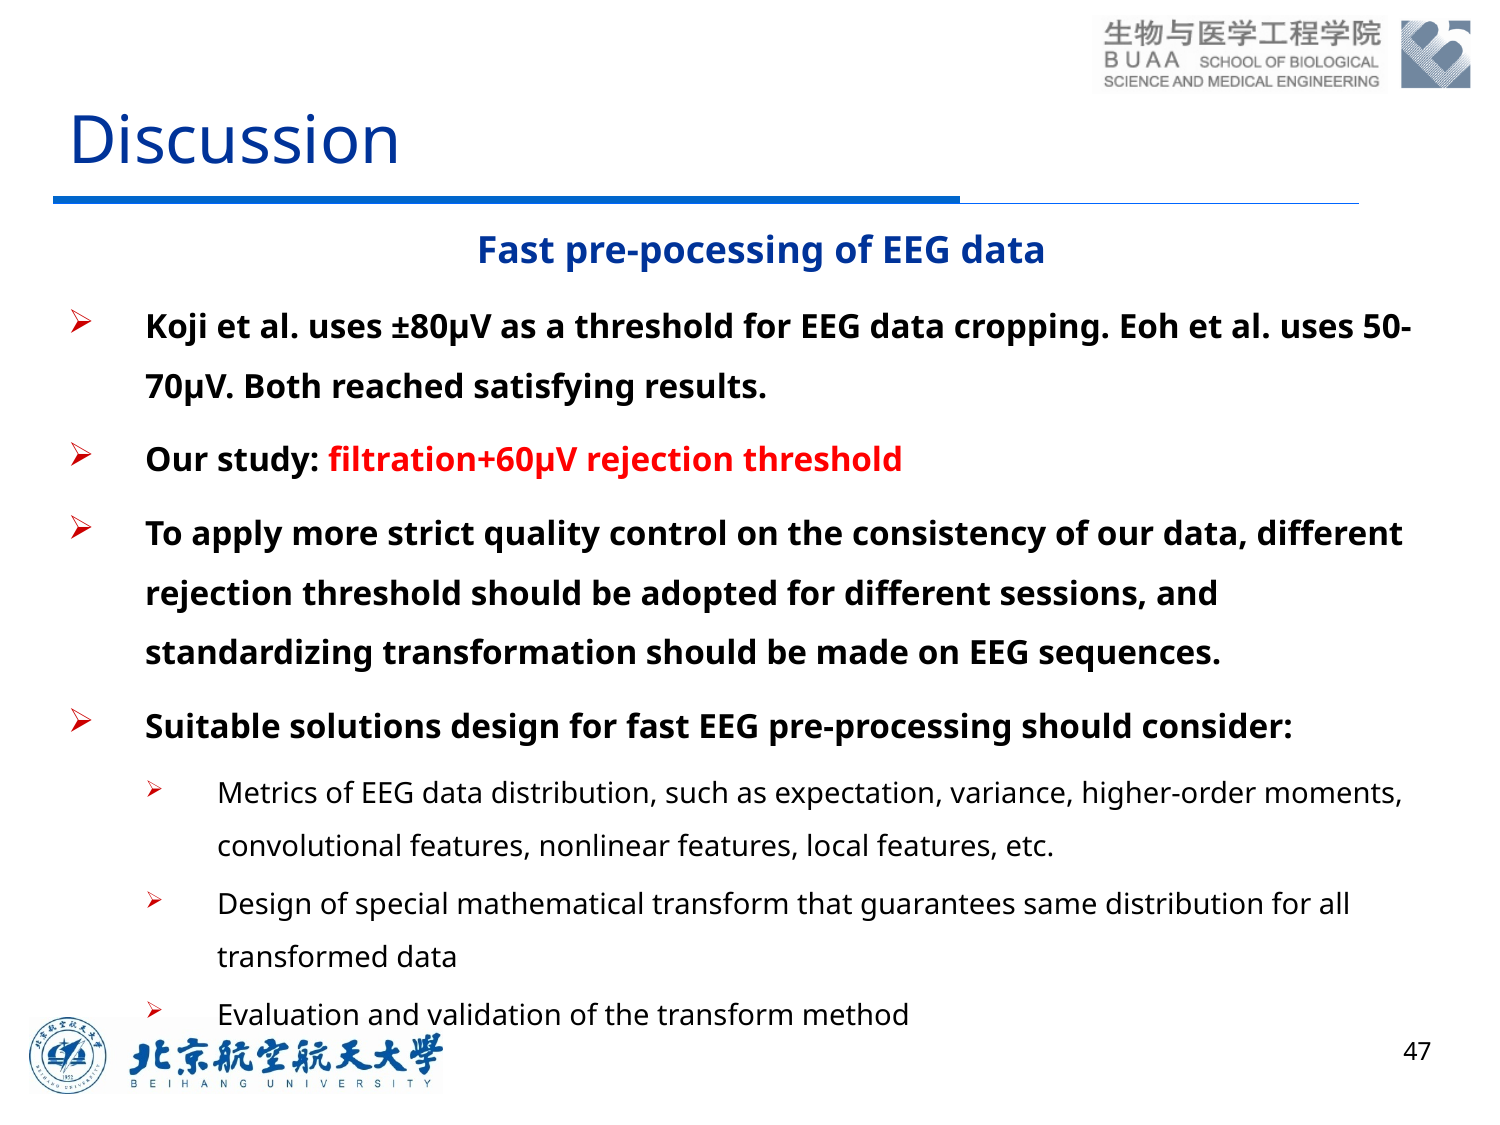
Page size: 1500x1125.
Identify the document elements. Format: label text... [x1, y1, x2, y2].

picture [29, 1017, 443, 1094]
picture [1399, 18, 1471, 89]
title Discussion [52, 30, 1271, 185]
list Fast pre-pocessing of EEG data Koji et al. uses ±80μV as a threshold for EEG data cropping. Eoh et al. uses 50-70μV. Both reached satisfying results. Our study: filtration+60μV rejection threshold To apply more strict quality control on the consistency of our data, different rejection threshold should be adopted for different sessions, and standardizing transformation should be made on EEG sequences. Suitable solutions design for fast EEG pre-processing should consider: Metrics of EEG data distribution, such as expectation, variance, higher-order moments, convolutional features, nonlinear features, local features, etc. Design of special mathematical transform that guarantees same distribution for all transformed data Evaluation and validation of the transform method [52, 196, 1471, 977]
picture [1092, 15, 1388, 94]
slide_number 47 [1121, 1027, 1448, 1107]
